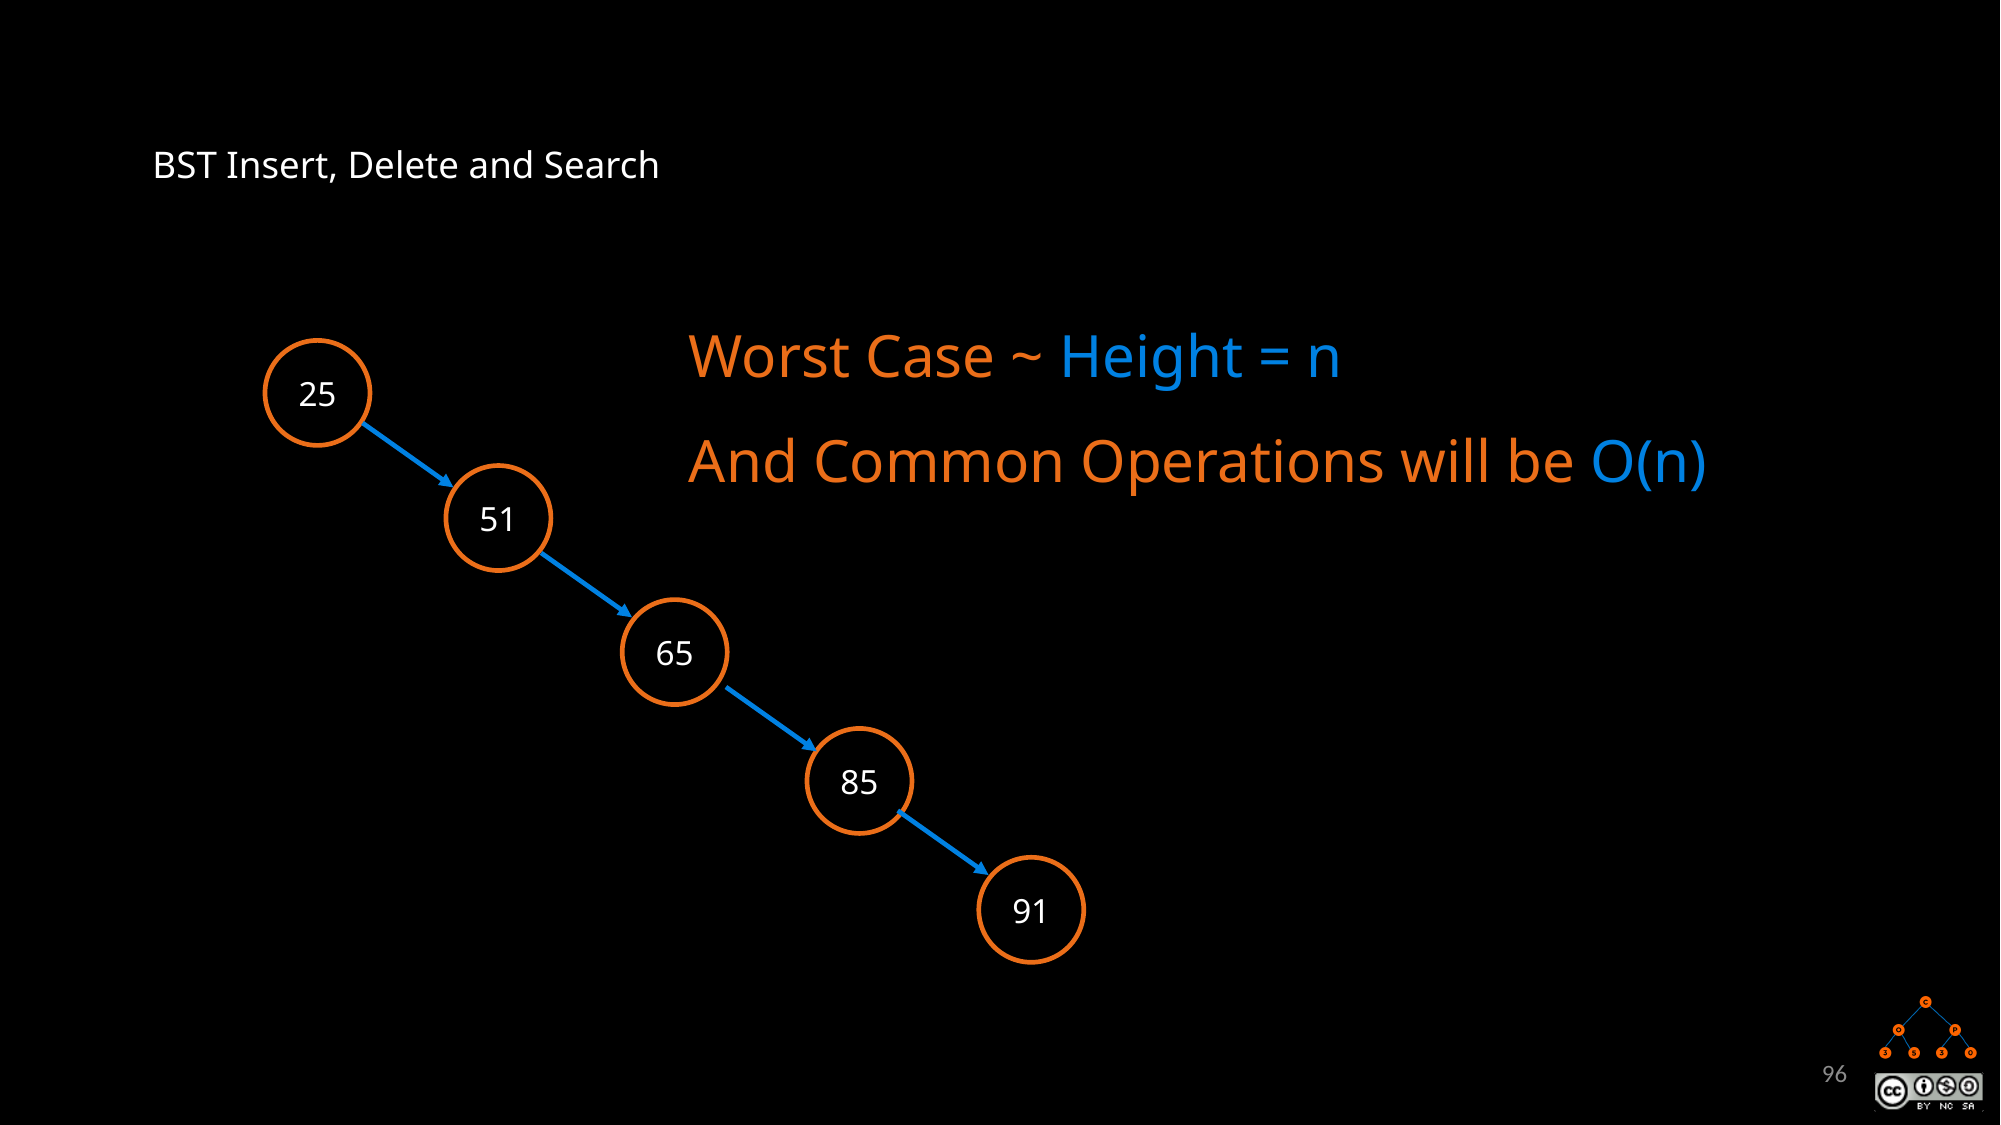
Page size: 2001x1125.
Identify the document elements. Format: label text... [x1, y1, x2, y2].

text_box Worst Case ~ Height = n And Common Operations will be O(n) [674, 277, 1863, 502]
slide_number 96 [1412, 1042, 1859, 1103]
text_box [1859, 988, 1998, 1112]
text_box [265, 340, 1084, 963]
title BST Insert, Delete and Search [137, 59, 1863, 278]
